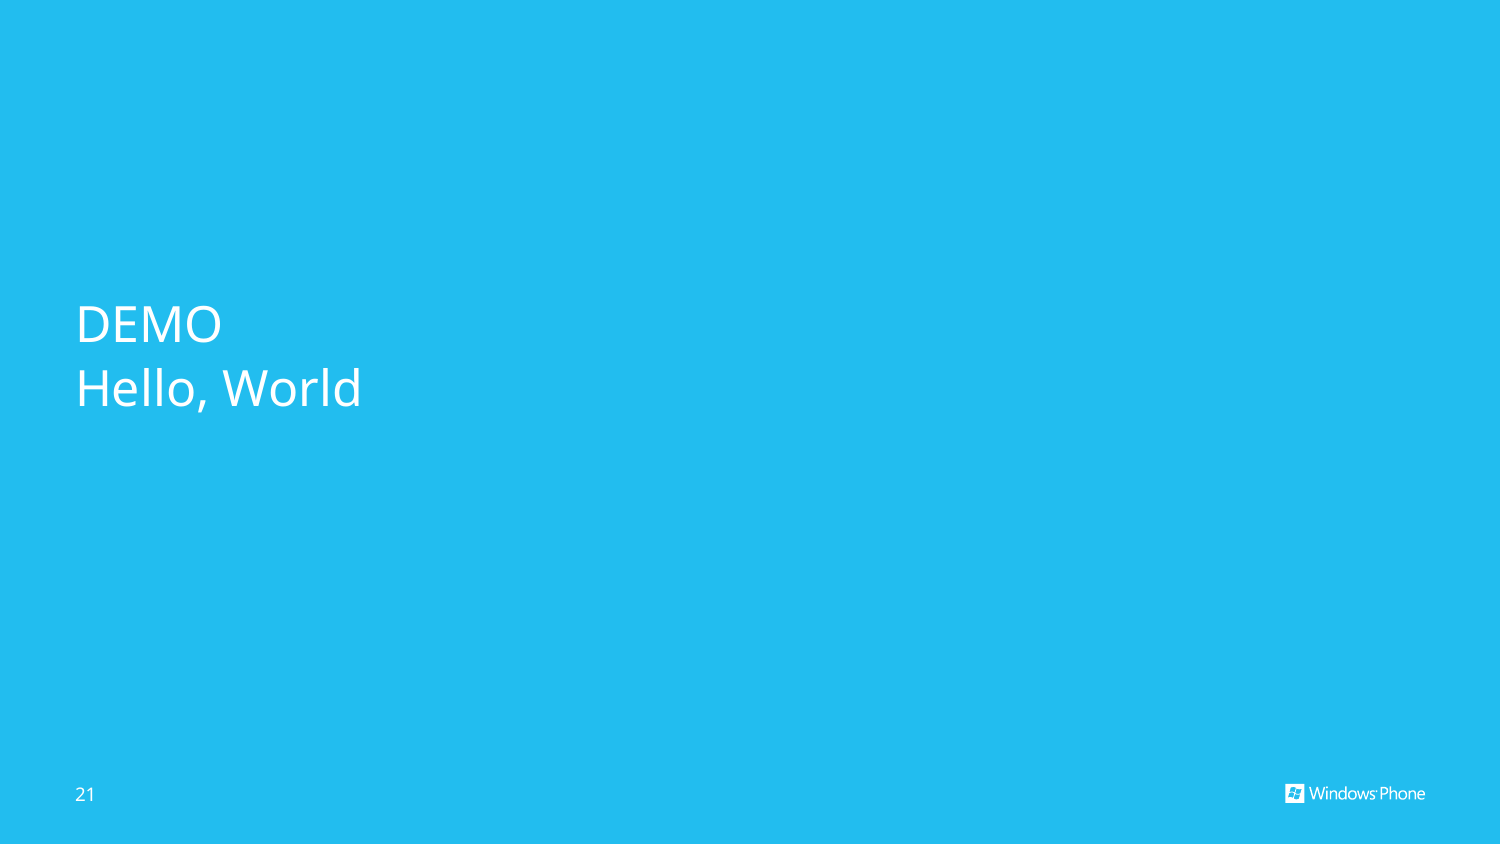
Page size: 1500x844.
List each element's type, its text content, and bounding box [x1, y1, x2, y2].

slide_number 21 [75, 780, 113, 804]
title DEMO Hello, World [75, 290, 616, 417]
